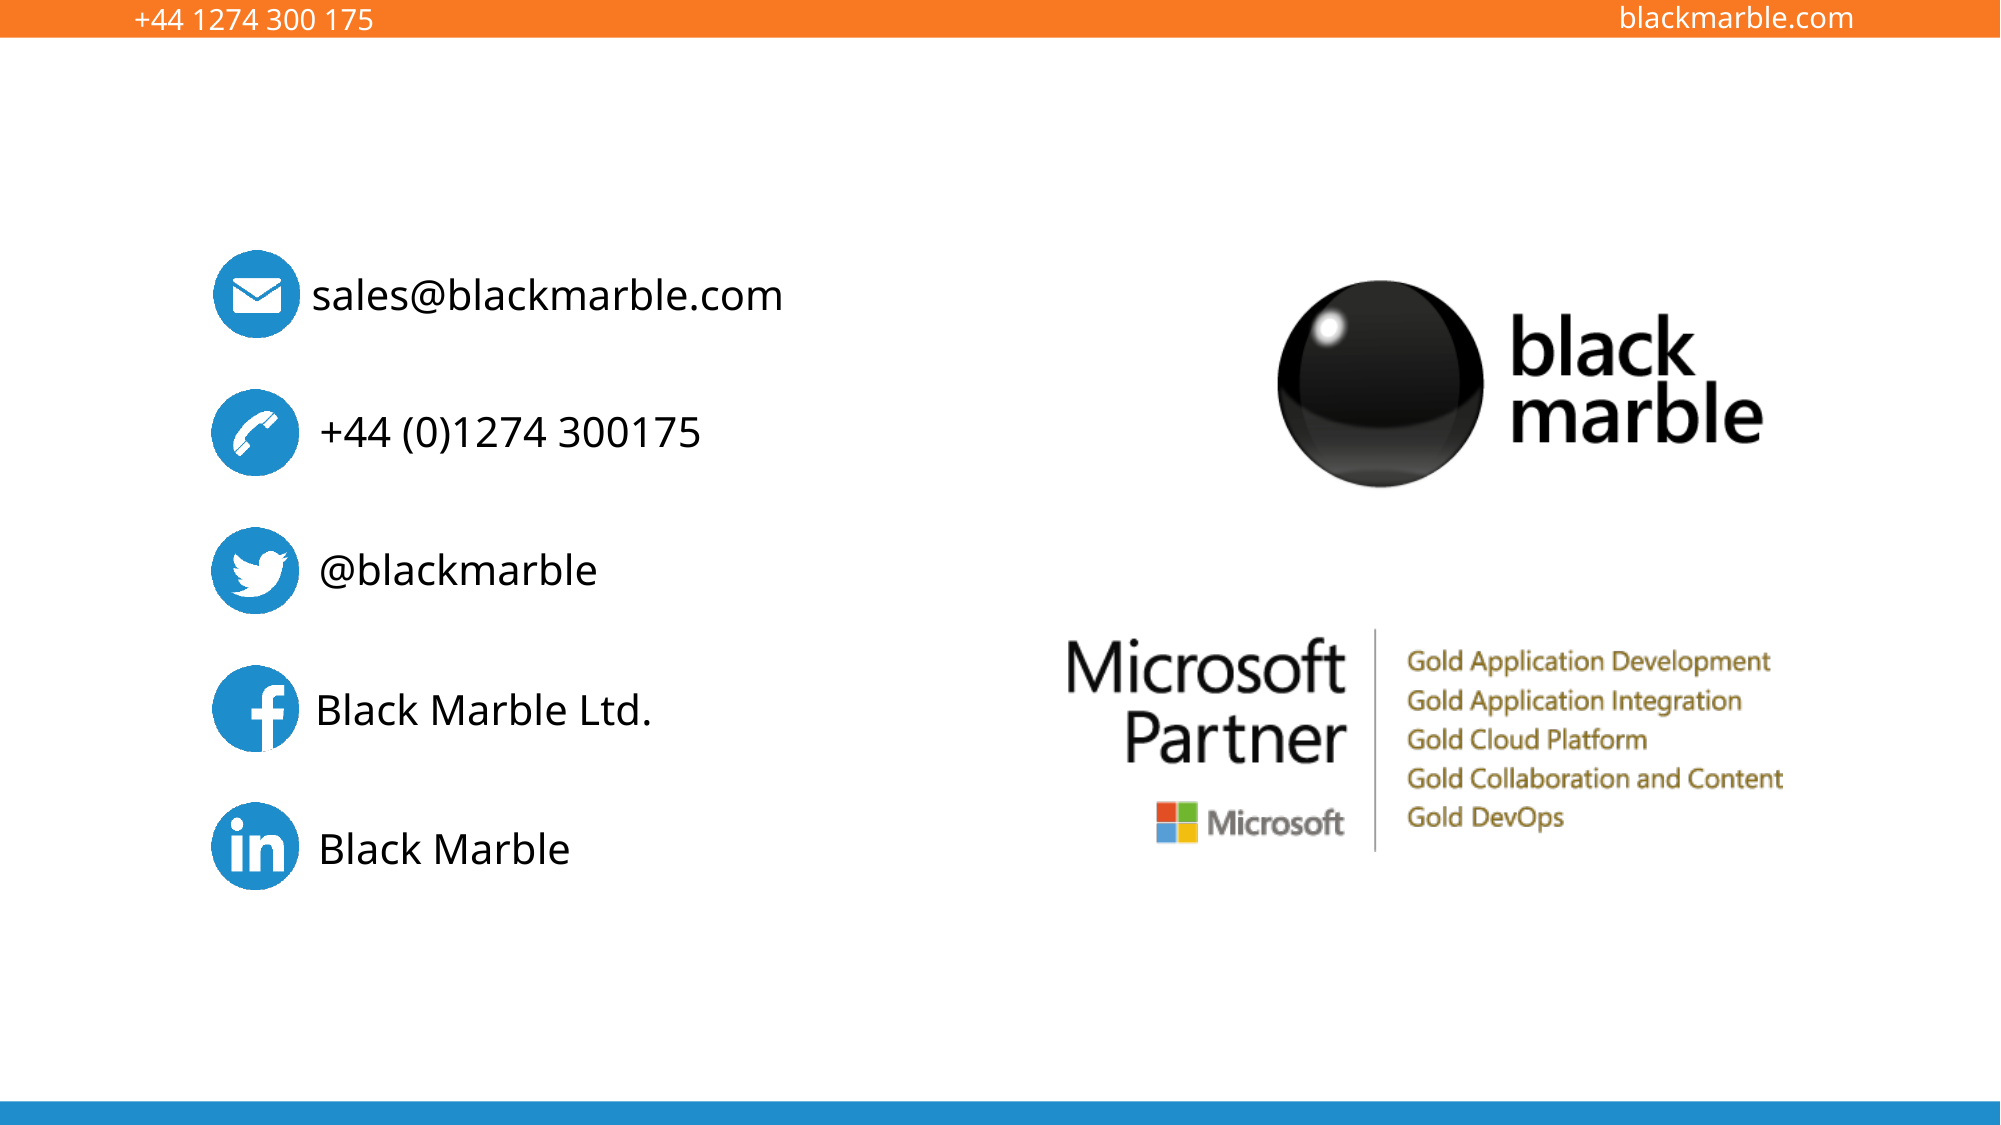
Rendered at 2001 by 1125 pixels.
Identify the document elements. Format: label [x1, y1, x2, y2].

text_box [211, 250, 786, 890]
picture [1068, 628, 1783, 852]
picture [1263, 271, 1770, 500]
